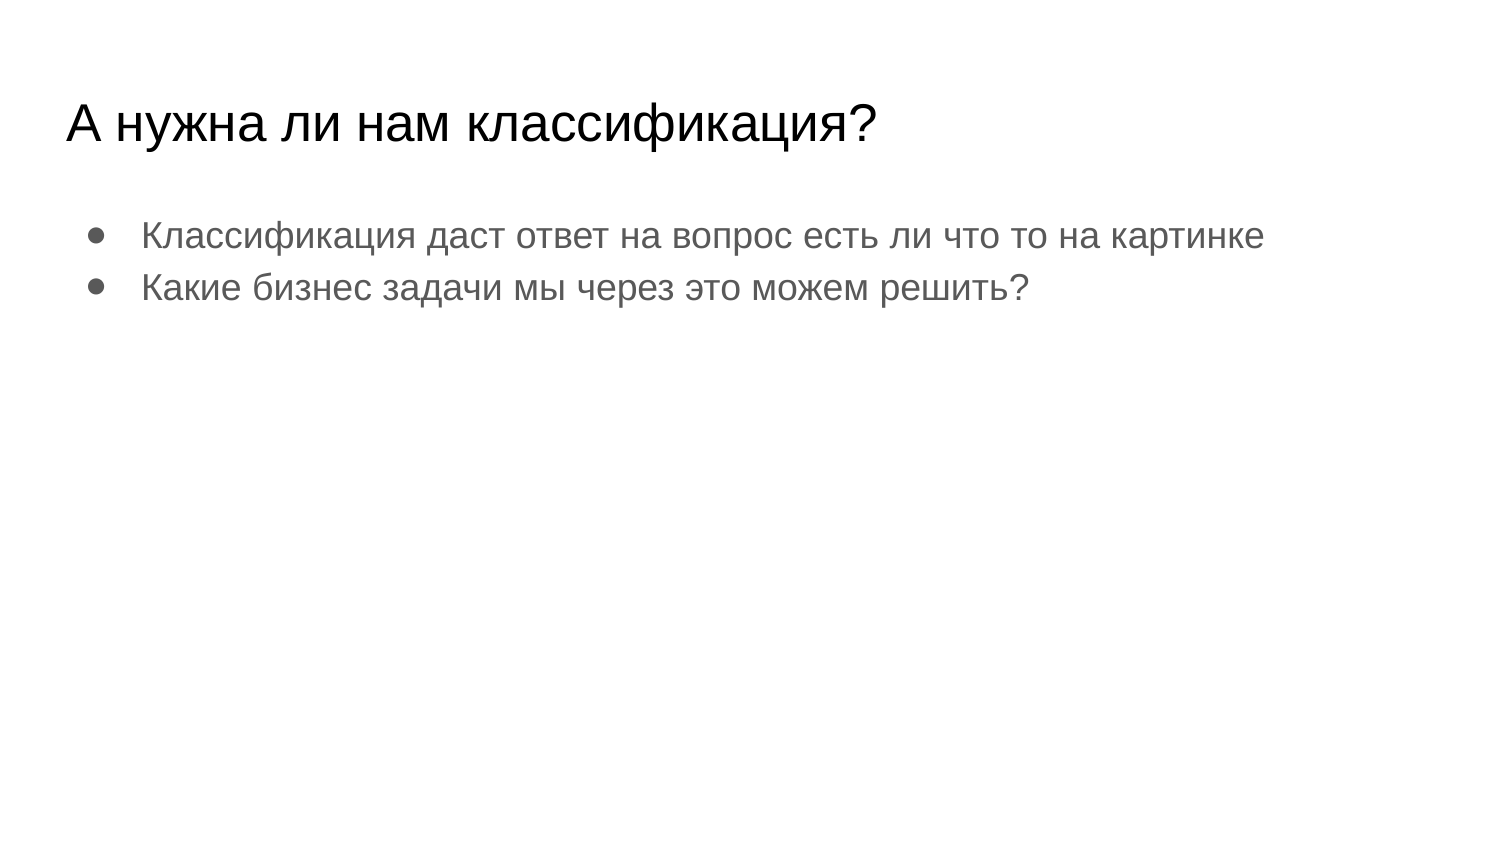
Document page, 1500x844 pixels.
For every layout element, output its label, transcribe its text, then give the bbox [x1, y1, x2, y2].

title А нужна ли нам классификация? [51, 72, 1449, 167]
list Классификация даст ответ на вопрос есть ли что то на картинке Какие бизнес задачи мы через это можем решить? [51, 189, 1449, 750]
